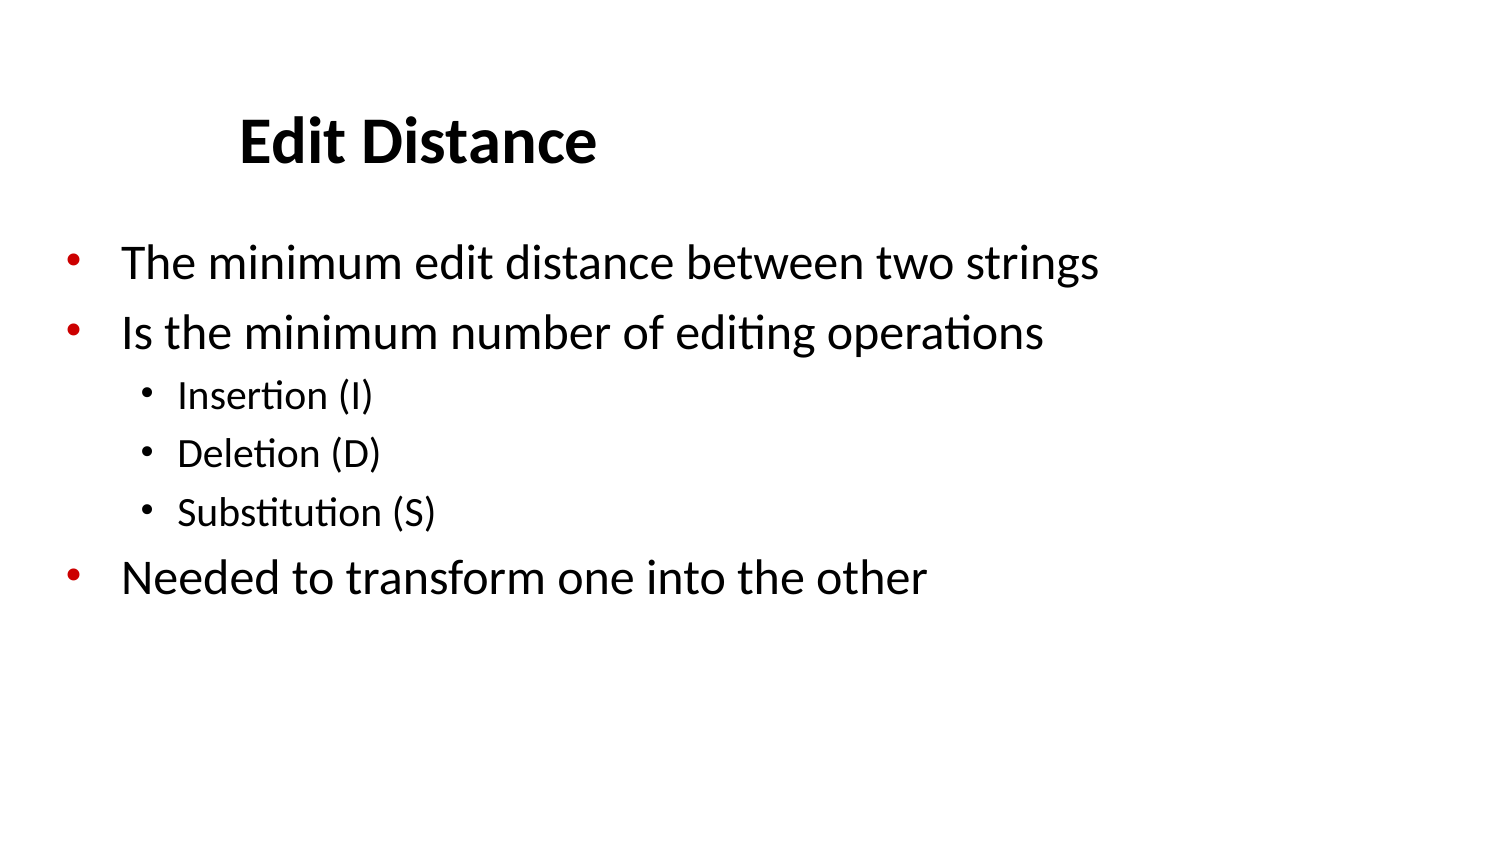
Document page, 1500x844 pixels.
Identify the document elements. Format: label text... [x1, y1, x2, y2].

text_box The minimum edit distance between two strings Is the minimum number of editing operations Insertion (I) Deletion (D) Substitution (S) Needed to transform one into the other [50, 221, 1450, 769]
text_box Edit Distance [224, 62, 1450, 185]
